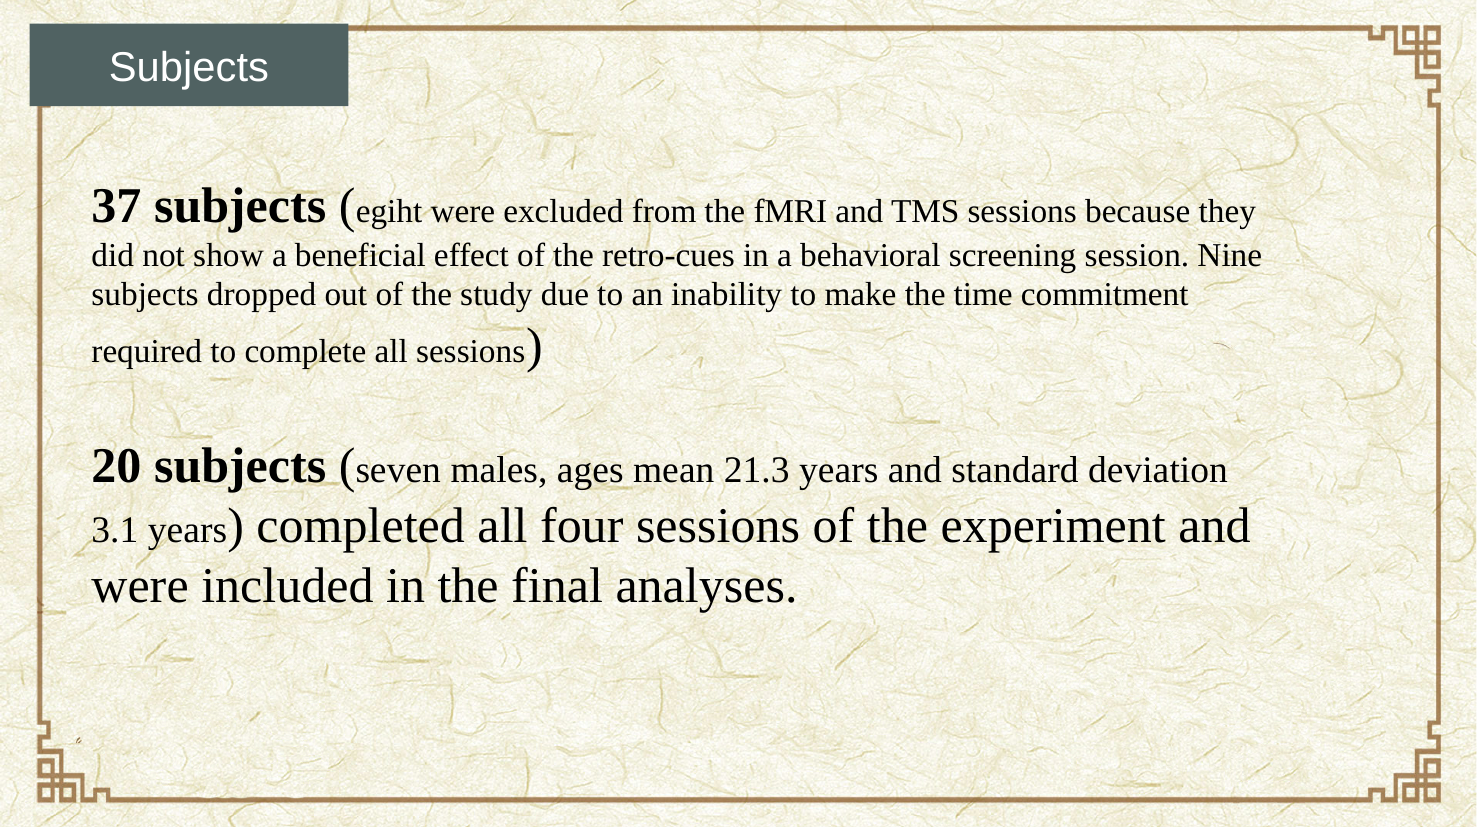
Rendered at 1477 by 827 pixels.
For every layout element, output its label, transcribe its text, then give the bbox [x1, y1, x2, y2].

text_box 37 subjects (egiht were excluded from the fMRI and TMS sessions because they did not show a beneficial effect of the retro-cues in a behavioral screening session. Nine subjects dropped out of the study due to an inability to make the time commitment required to complete all sessions) 20 subjects (seven males, ages mean 21.3 years and standard deviation 3.1 years) completed all four sessions of the experiment and were included in the final analyses. [76, 165, 1294, 620]
text_box Subjects [27, 21, 351, 108]
picture [0, 0, 1477, 827]
